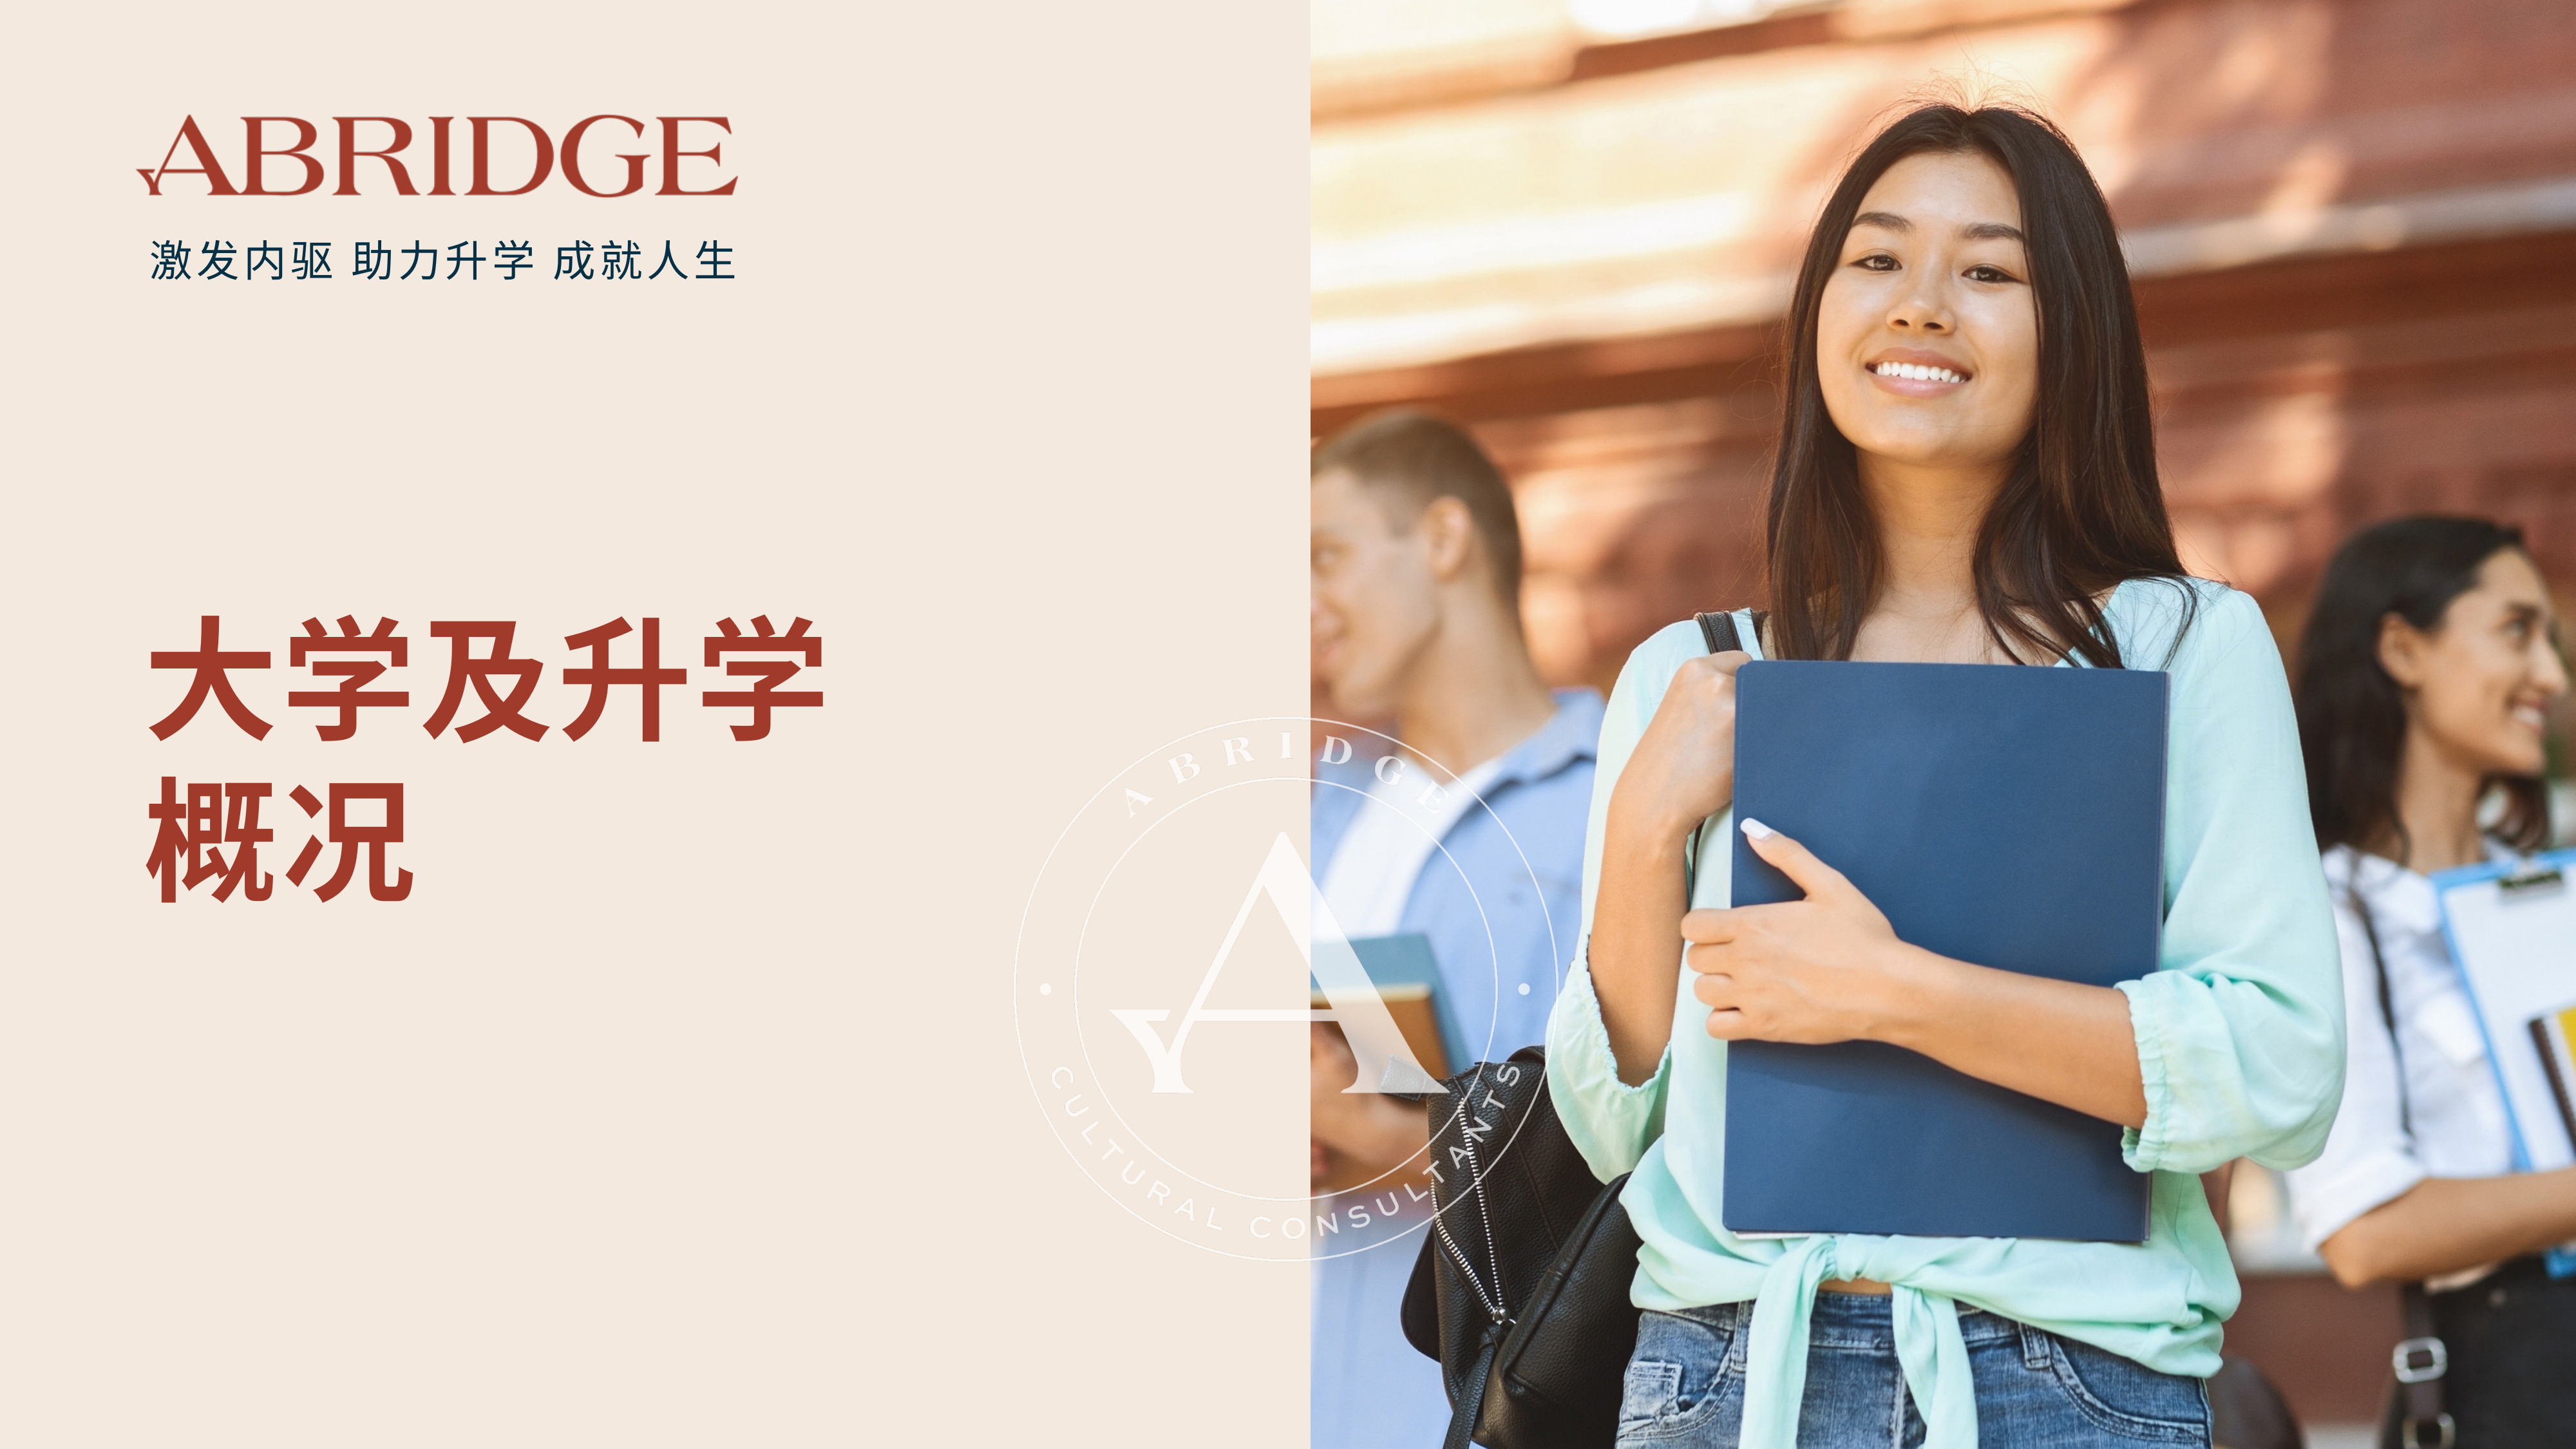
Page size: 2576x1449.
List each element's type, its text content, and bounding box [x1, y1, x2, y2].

text_box 激发内驱 助力升学 成就人生 [134, 229, 753, 290]
title 大学及升学 概况 [134, 555, 1122, 923]
picture [58, 37, 816, 276]
picture [972, 0, 2576, 1449]
